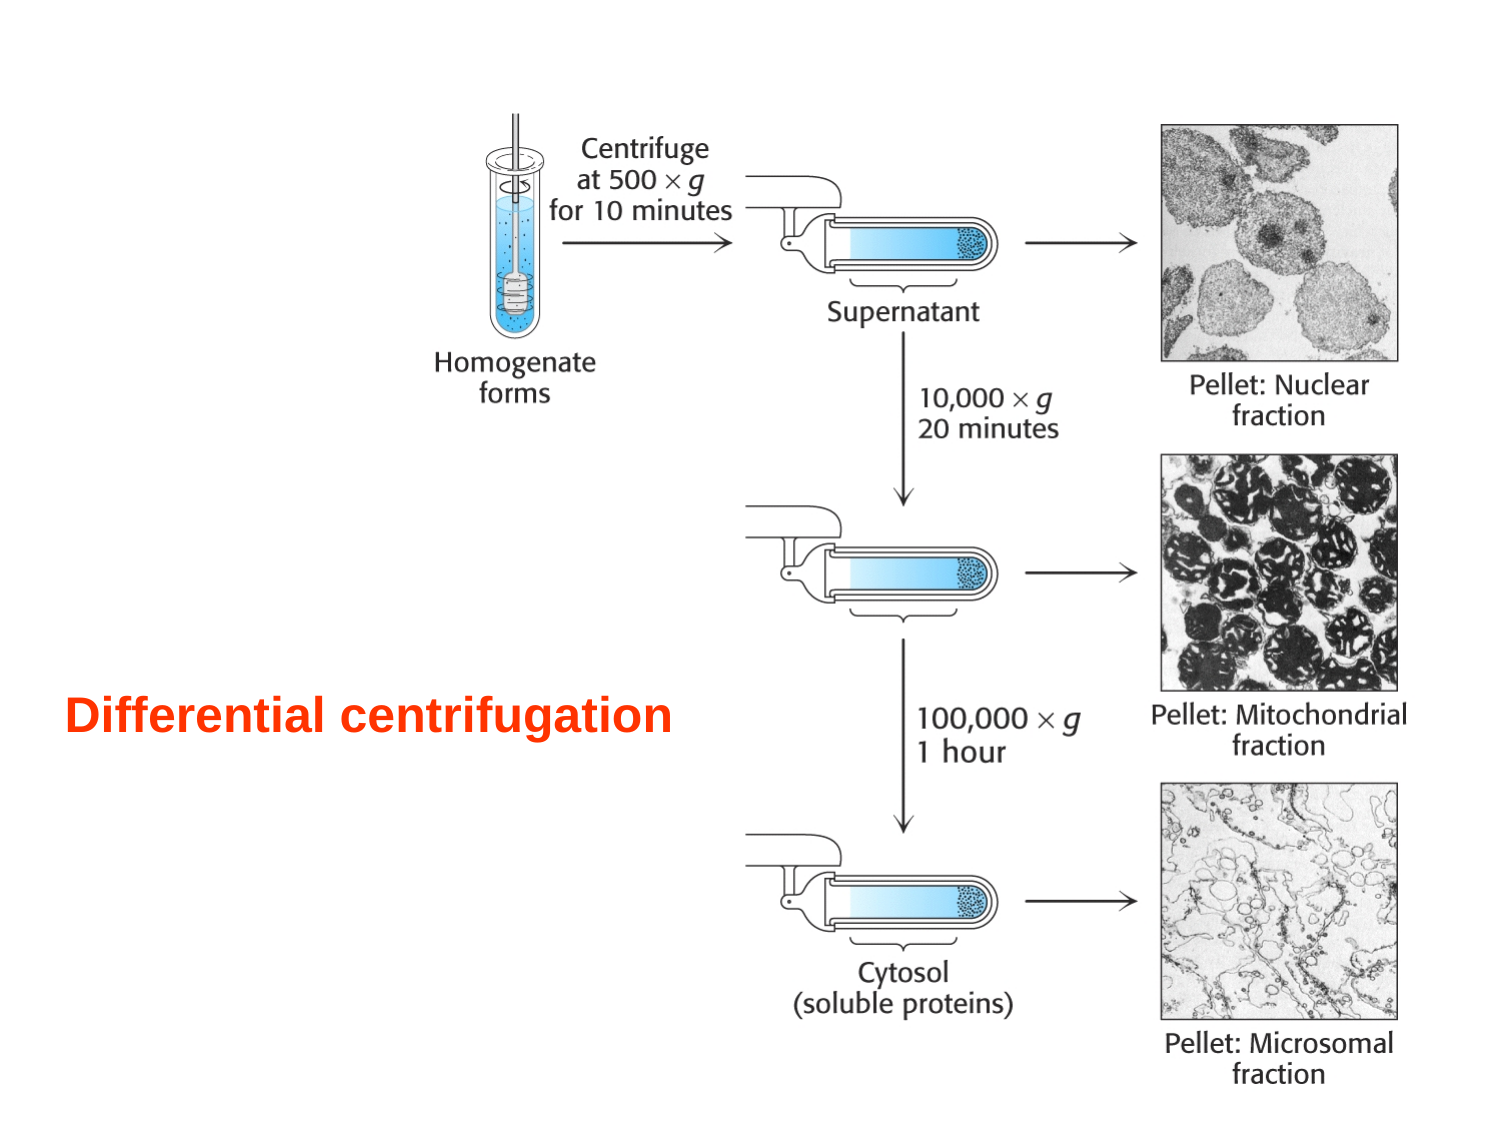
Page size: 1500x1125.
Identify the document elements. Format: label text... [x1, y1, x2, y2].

picture [408, 99, 1426, 1101]
text_box Differential centrifugation [49, 674, 403, 750]
